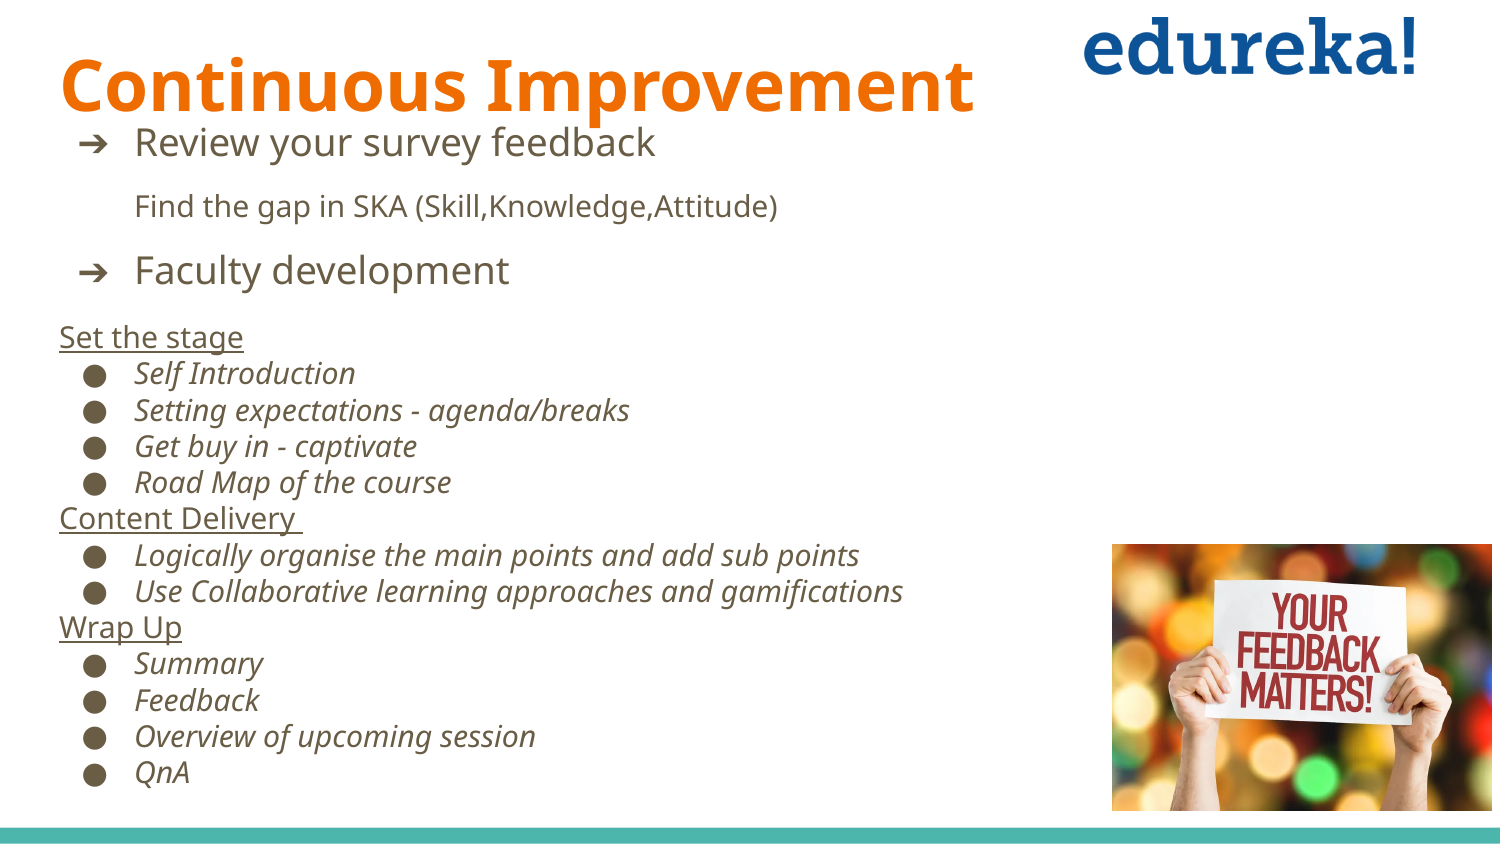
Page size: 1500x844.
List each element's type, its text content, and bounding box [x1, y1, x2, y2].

picture [1084, 17, 1414, 75]
list Review your survey feedback Find the gap in SKA (Skill,Knowledge,Attitude) Faculty development Set the stage Self Introduction Setting expectations - agenda/breaks Get buy in - captivate Road Map of the course Content Delivery Logically organise the main points and add sub points Use Collaborative learning approaches and gamifications Wrap Up Summary Feedback Overview of upcoming session QnA [44, 106, 1500, 545]
title Continuous Improvement [44, 24, 1442, 106]
picture [1111, 543, 1492, 812]
